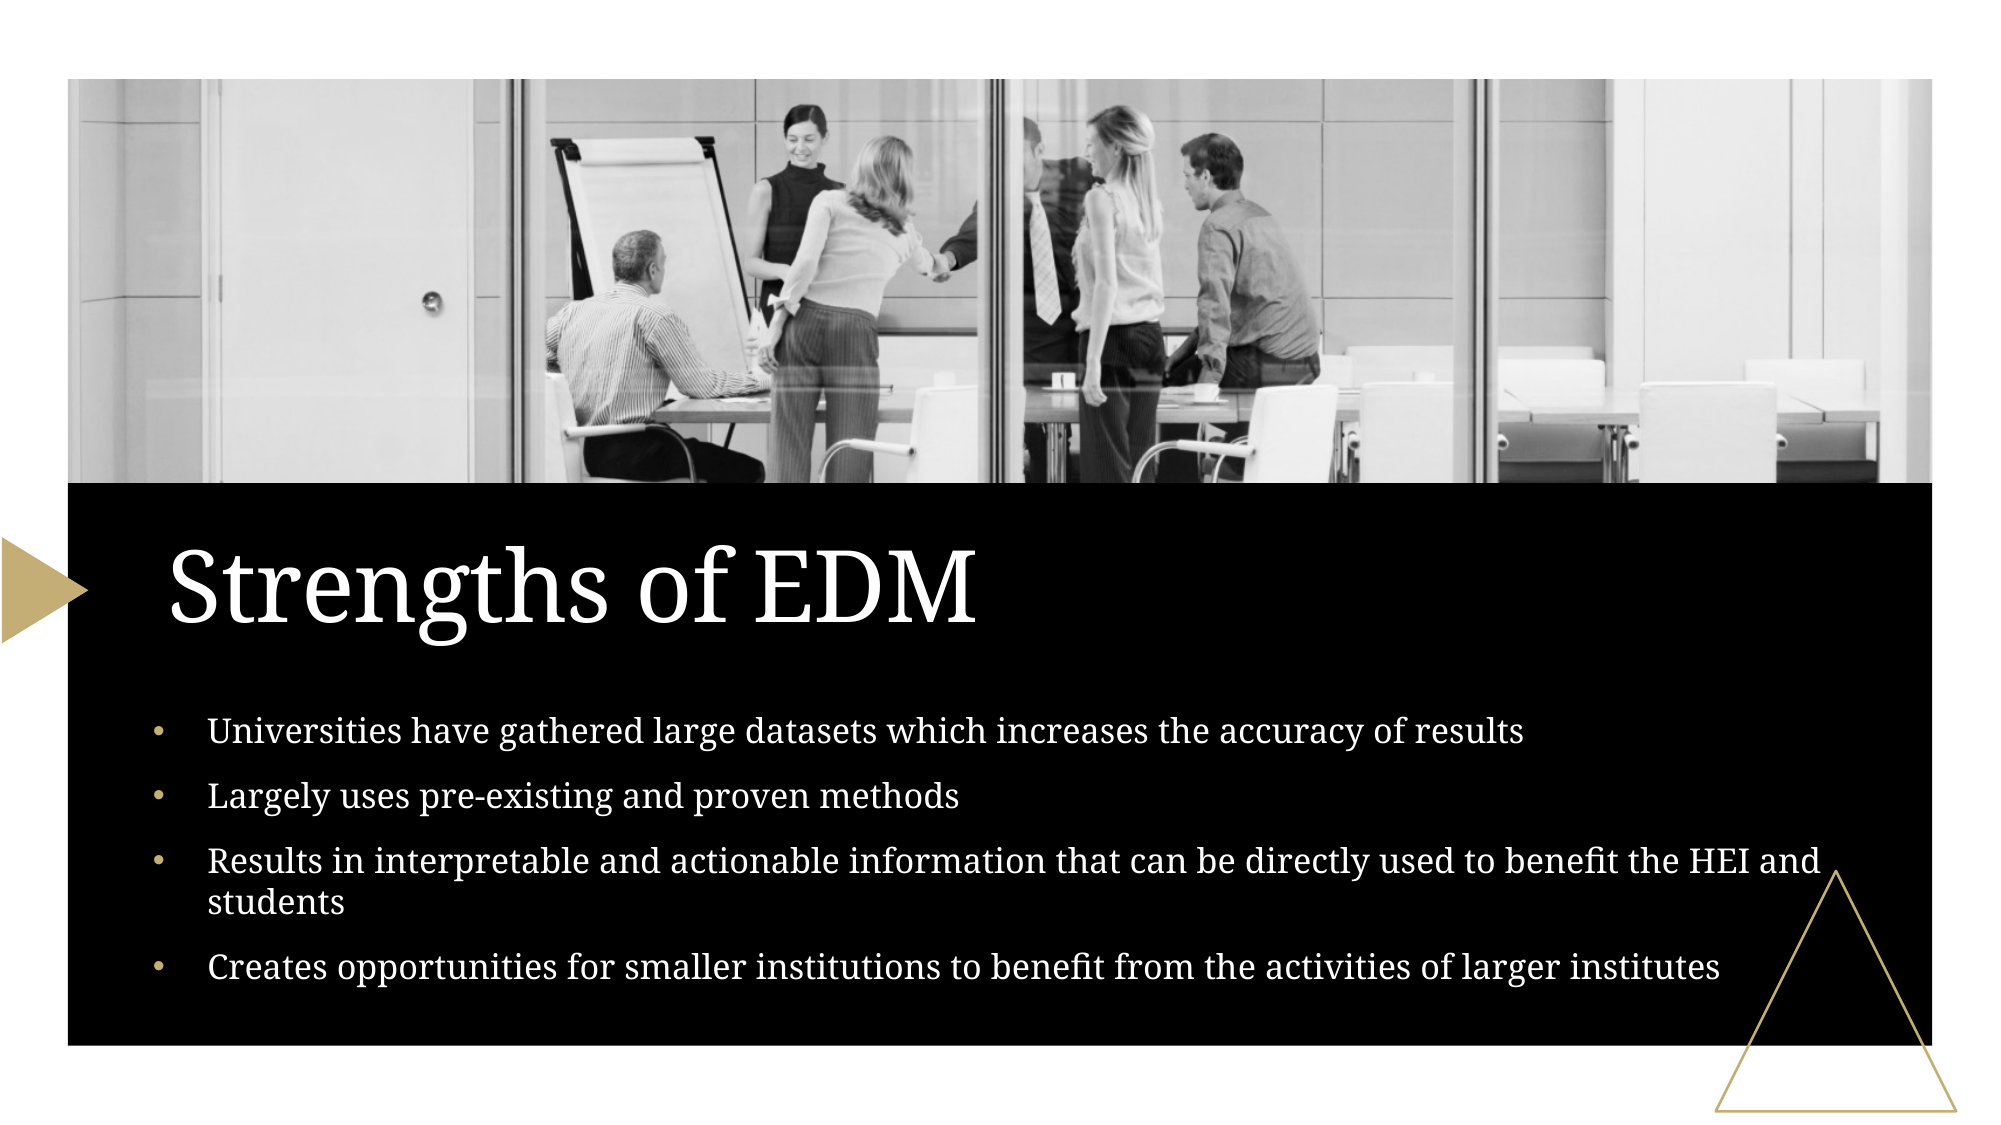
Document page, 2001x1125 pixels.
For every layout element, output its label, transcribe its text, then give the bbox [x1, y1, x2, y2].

list Universities have gathered large datasets which increases the accuracy of results Largely uses pre-existing and proven methods Results in interpretable and actionable information that can be directly used to benefit the HEI and students Creates opportunities for smaller institutions to benefit from the activities of larger institutes [152, 702, 1868, 996]
title Strengths of EDM [152, 515, 1868, 665]
picture [67, 78, 1933, 484]
